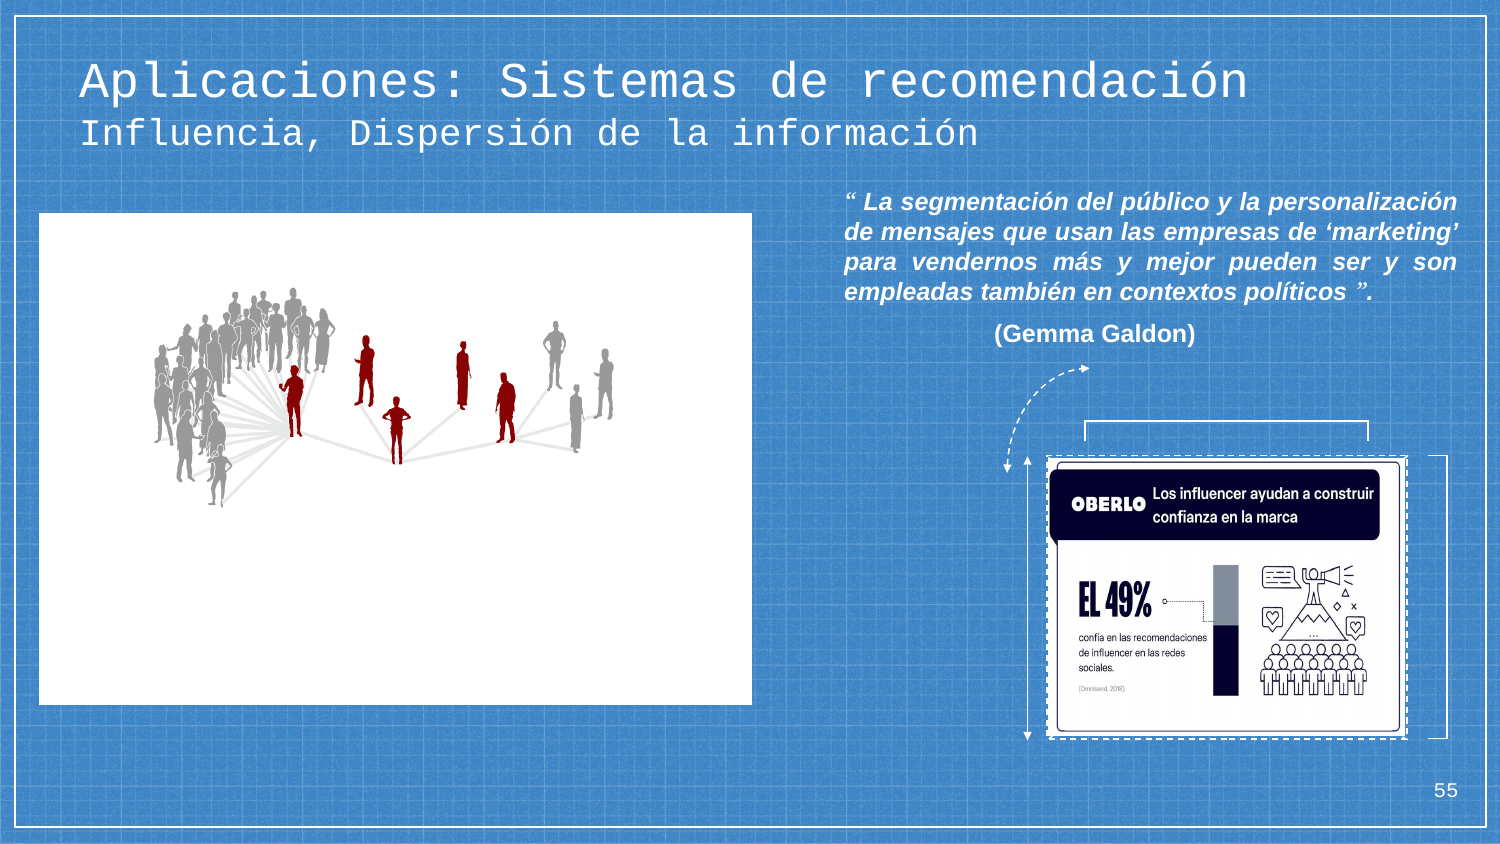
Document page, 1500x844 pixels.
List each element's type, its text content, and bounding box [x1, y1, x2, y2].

text_box Aplicaciones: Sistemas de recomendación Influencia, Dispersión de la información [64, 40, 1399, 161]
text_box “ La segmentación del público y la personalización de mensajes que usan las empresas de ‘marketing’ para vendernos más y mejor pueden ser y son empleadas también en contextos políticos ”. (Gemma Galdon) [829, 170, 1474, 361]
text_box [984, 390, 1448, 741]
slide_number 55 [1398, 761, 1474, 810]
picture [0, 0, 1500, 844]
